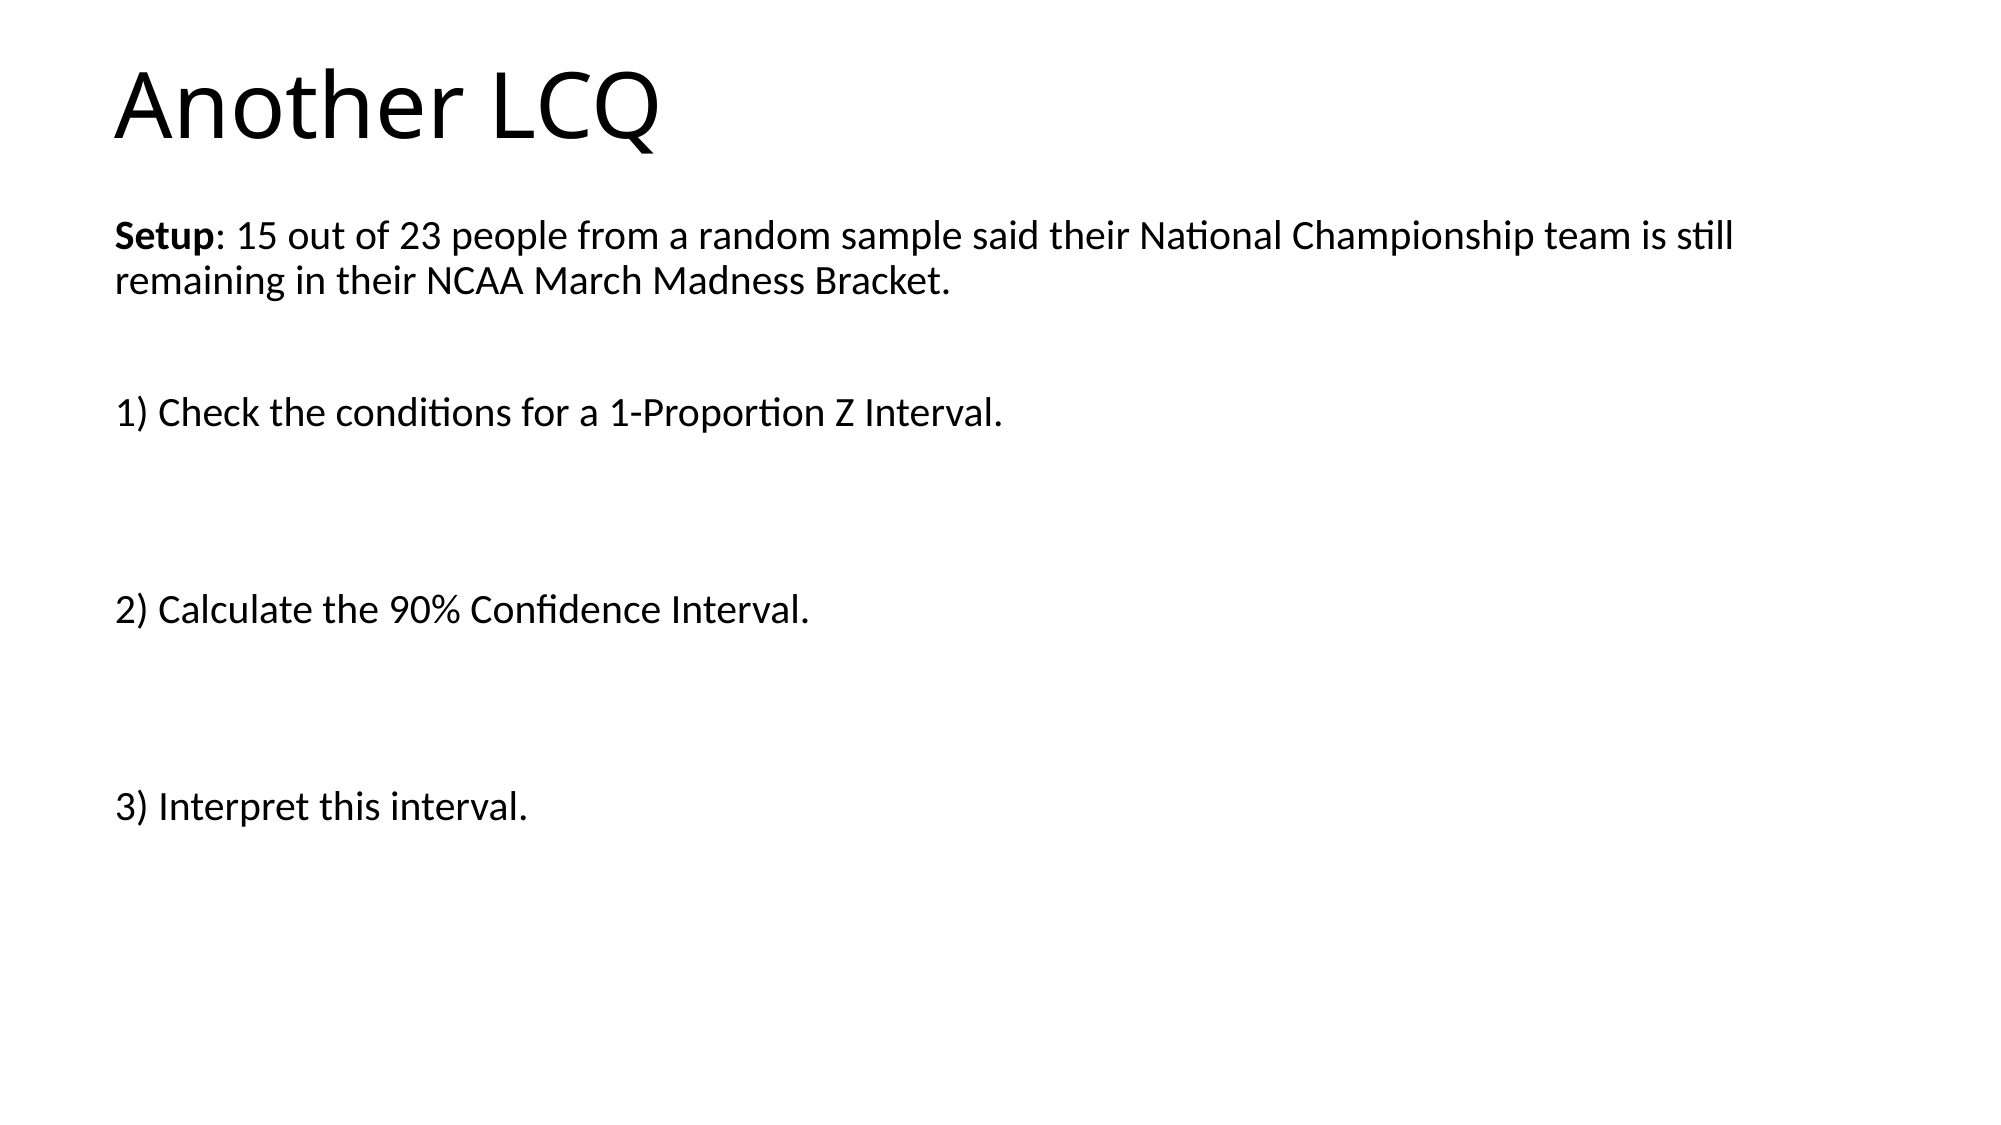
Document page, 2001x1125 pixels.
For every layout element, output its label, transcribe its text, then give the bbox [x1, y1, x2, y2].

list Setup: 15 out of 23 people from a random sample said their National Championship team is still remaining in their NCAA March Madness Bracket. 1) Check the conditions for a 1-Proportion Z Interval. 2) Calculate the 90% Confidence Interval. 3) Interpret this interval. [99, 205, 1825, 1082]
title Another LCQ [99, 0, 1825, 205]
